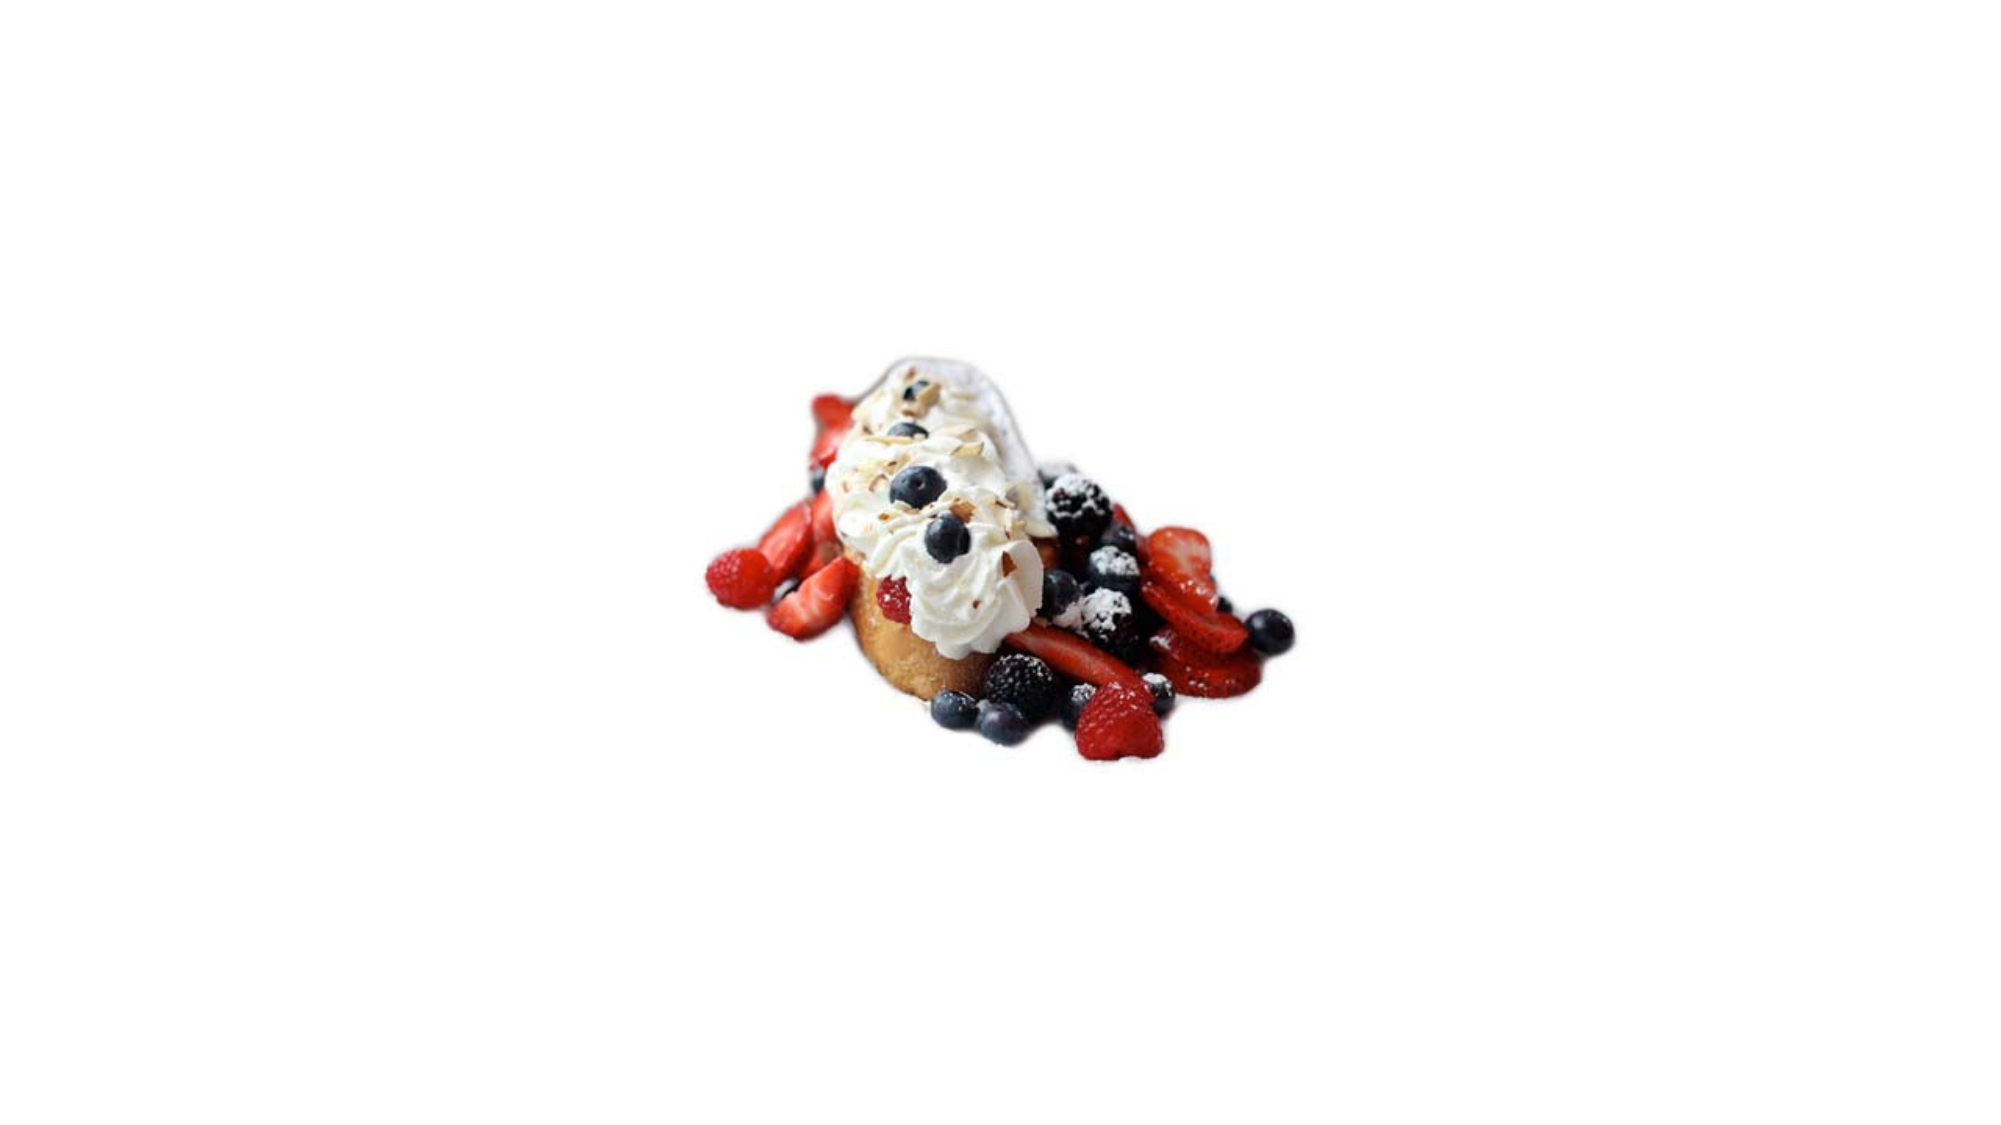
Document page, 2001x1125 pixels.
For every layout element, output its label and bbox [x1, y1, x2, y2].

picture [531, 210, 1469, 914]
